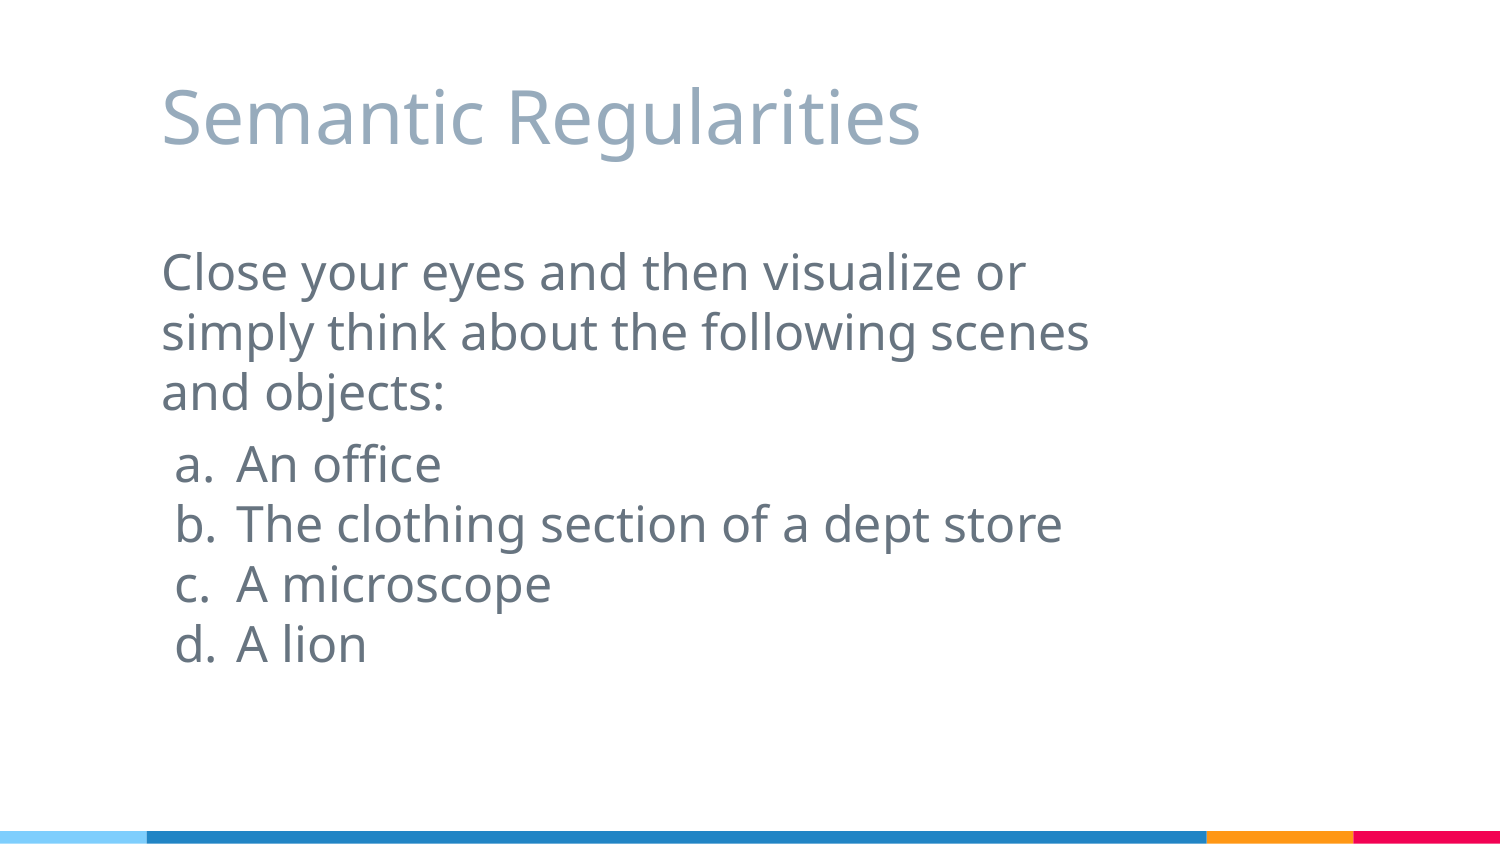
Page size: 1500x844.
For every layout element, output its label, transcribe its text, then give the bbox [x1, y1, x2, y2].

title Semantic Regularities [146, 33, 1207, 175]
list Close your eyes and then visualize or simply think about the following scenes and objects: An office The clothing section of a dept store A microscope A lion [146, 225, 1207, 809]
